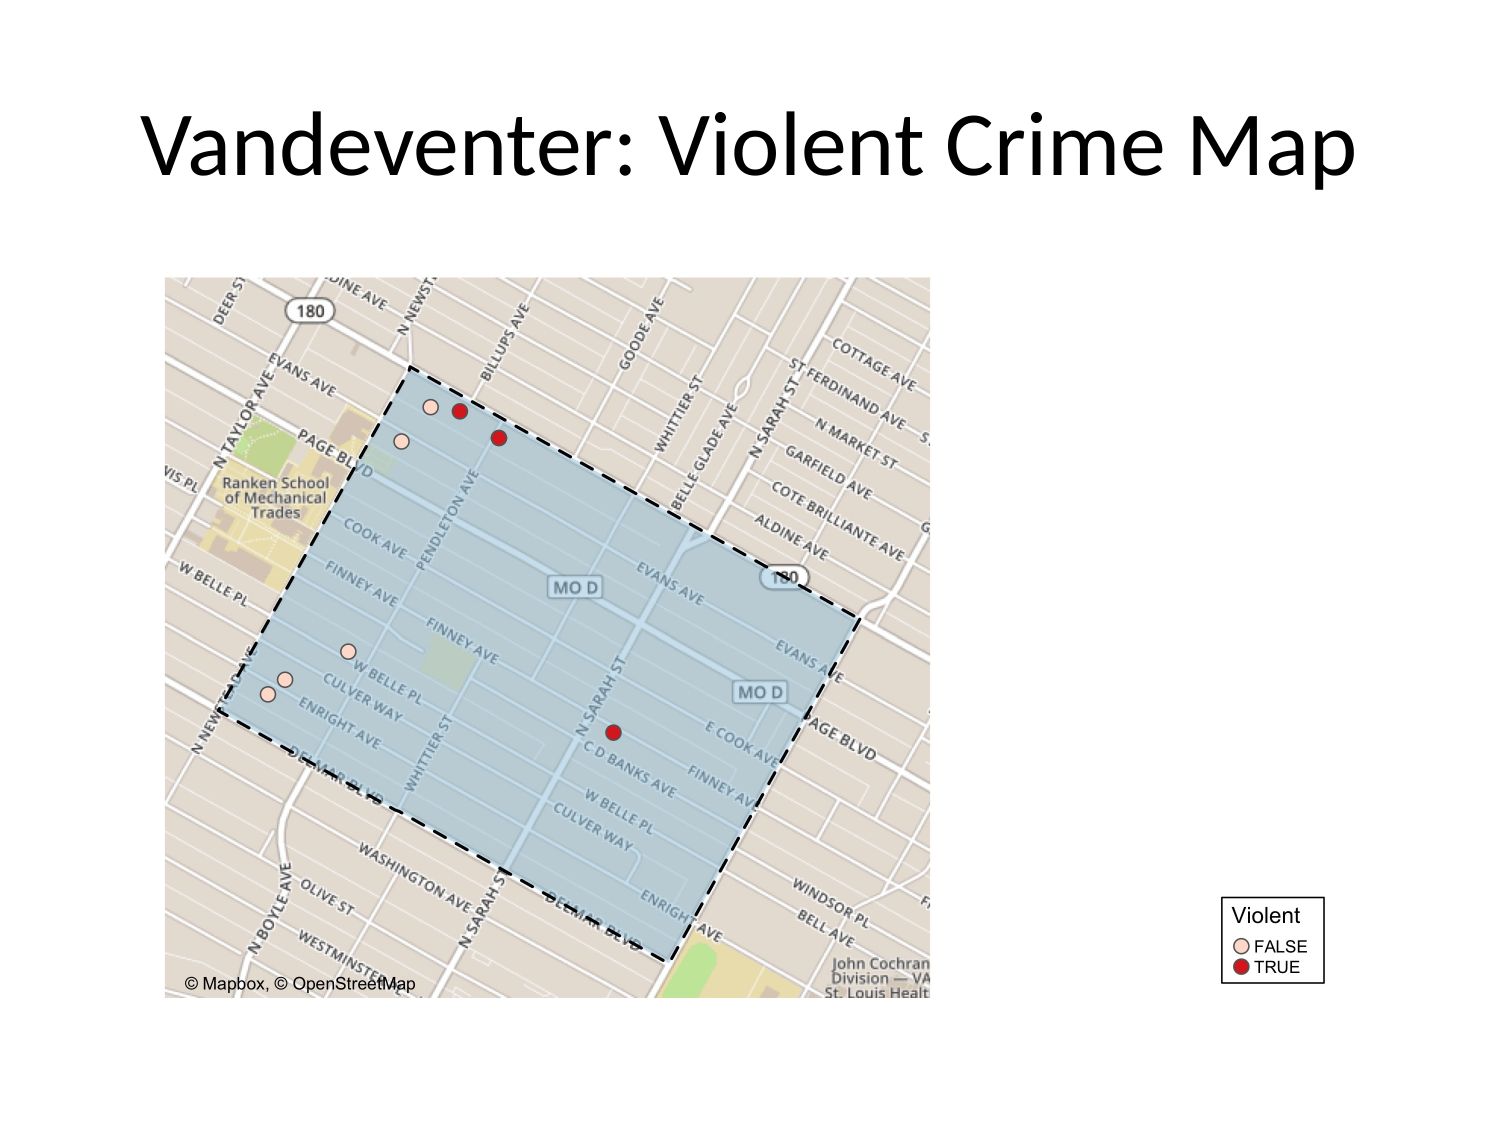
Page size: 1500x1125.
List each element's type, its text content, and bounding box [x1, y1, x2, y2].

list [74, 262, 1426, 1013]
title Vandeventer: Violent Crime Map [75, 45, 1425, 233]
